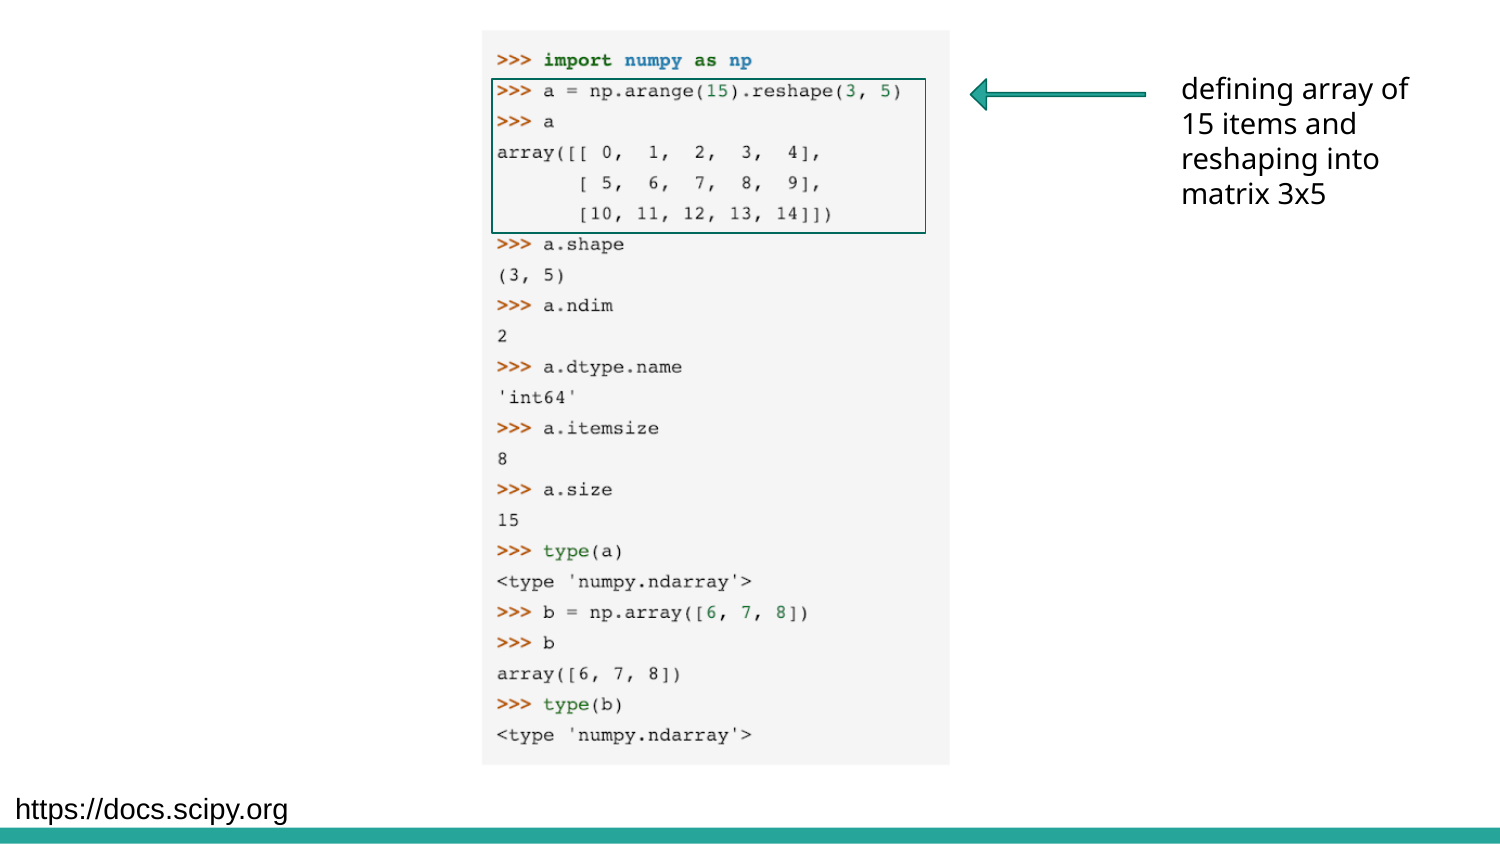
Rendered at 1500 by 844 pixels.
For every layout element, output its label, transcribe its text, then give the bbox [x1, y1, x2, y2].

text_box defining array of 15 items and reshaping into matrix 3x5 [1166, 55, 1447, 110]
picture [462, 24, 950, 776]
text_box [970, 78, 1146, 110]
text_box https://docs.scipy.org [0, 775, 493, 830]
